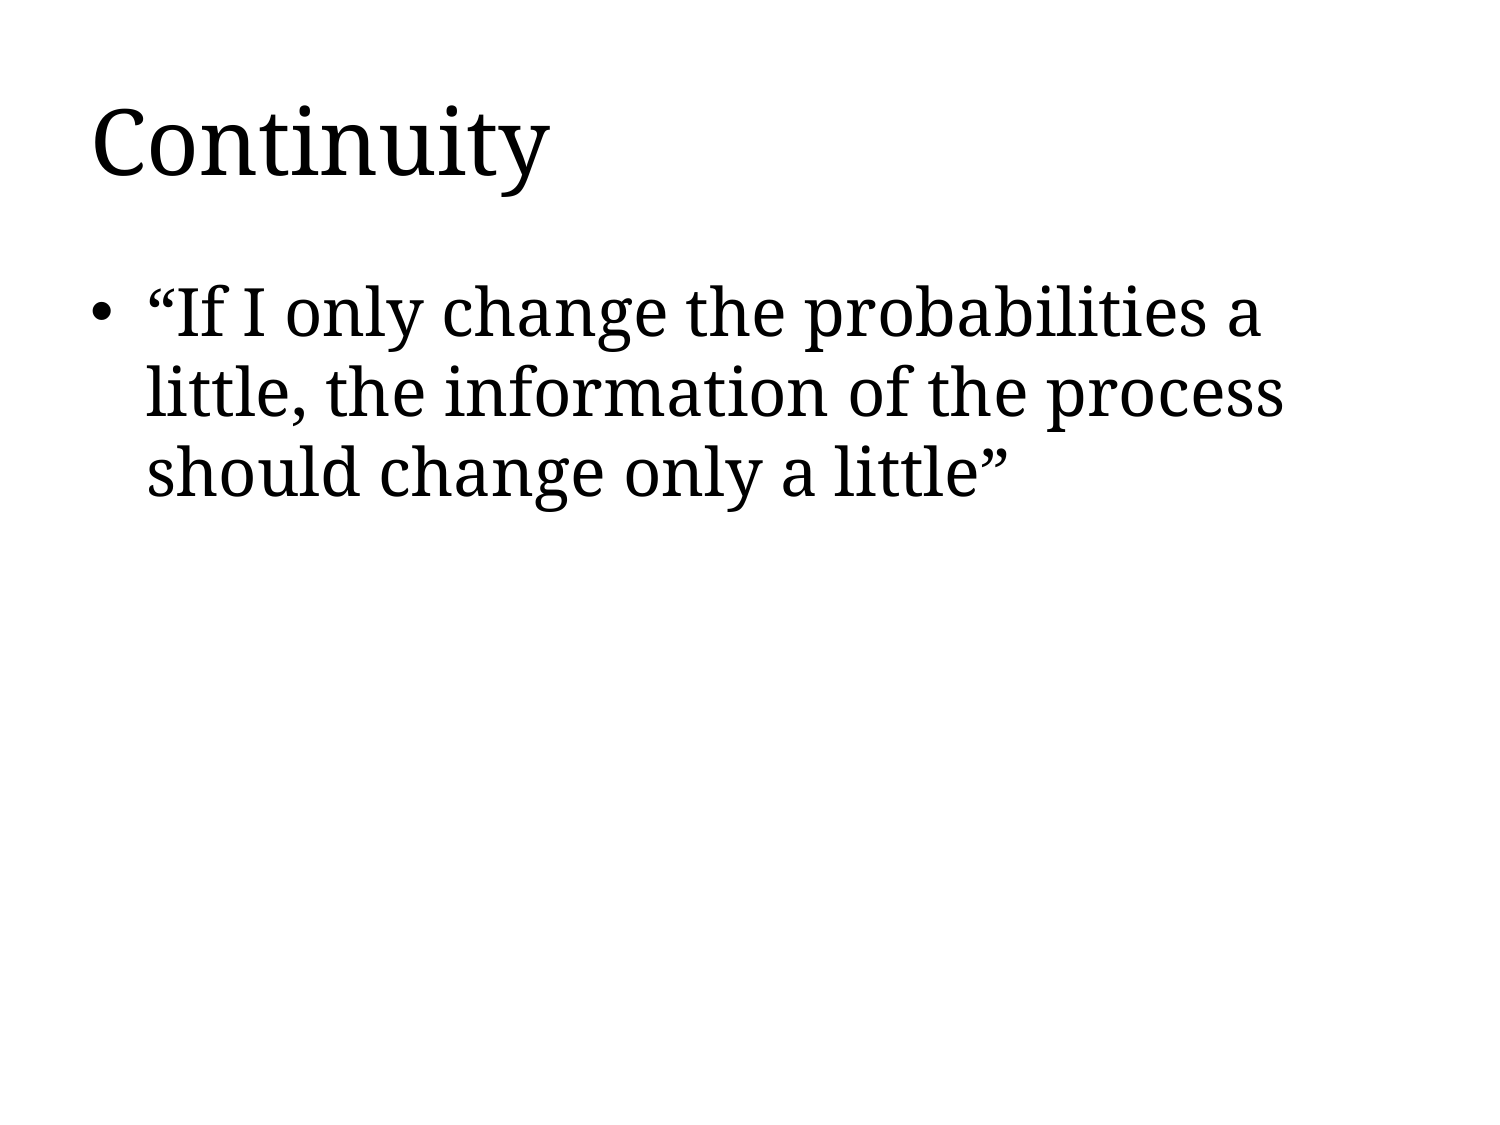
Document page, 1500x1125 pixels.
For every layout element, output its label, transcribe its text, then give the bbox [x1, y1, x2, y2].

title Continuity [75, 45, 1425, 233]
list “If I only change the probabilities a little, the information of the process should change only a little” [75, 262, 1425, 1005]
